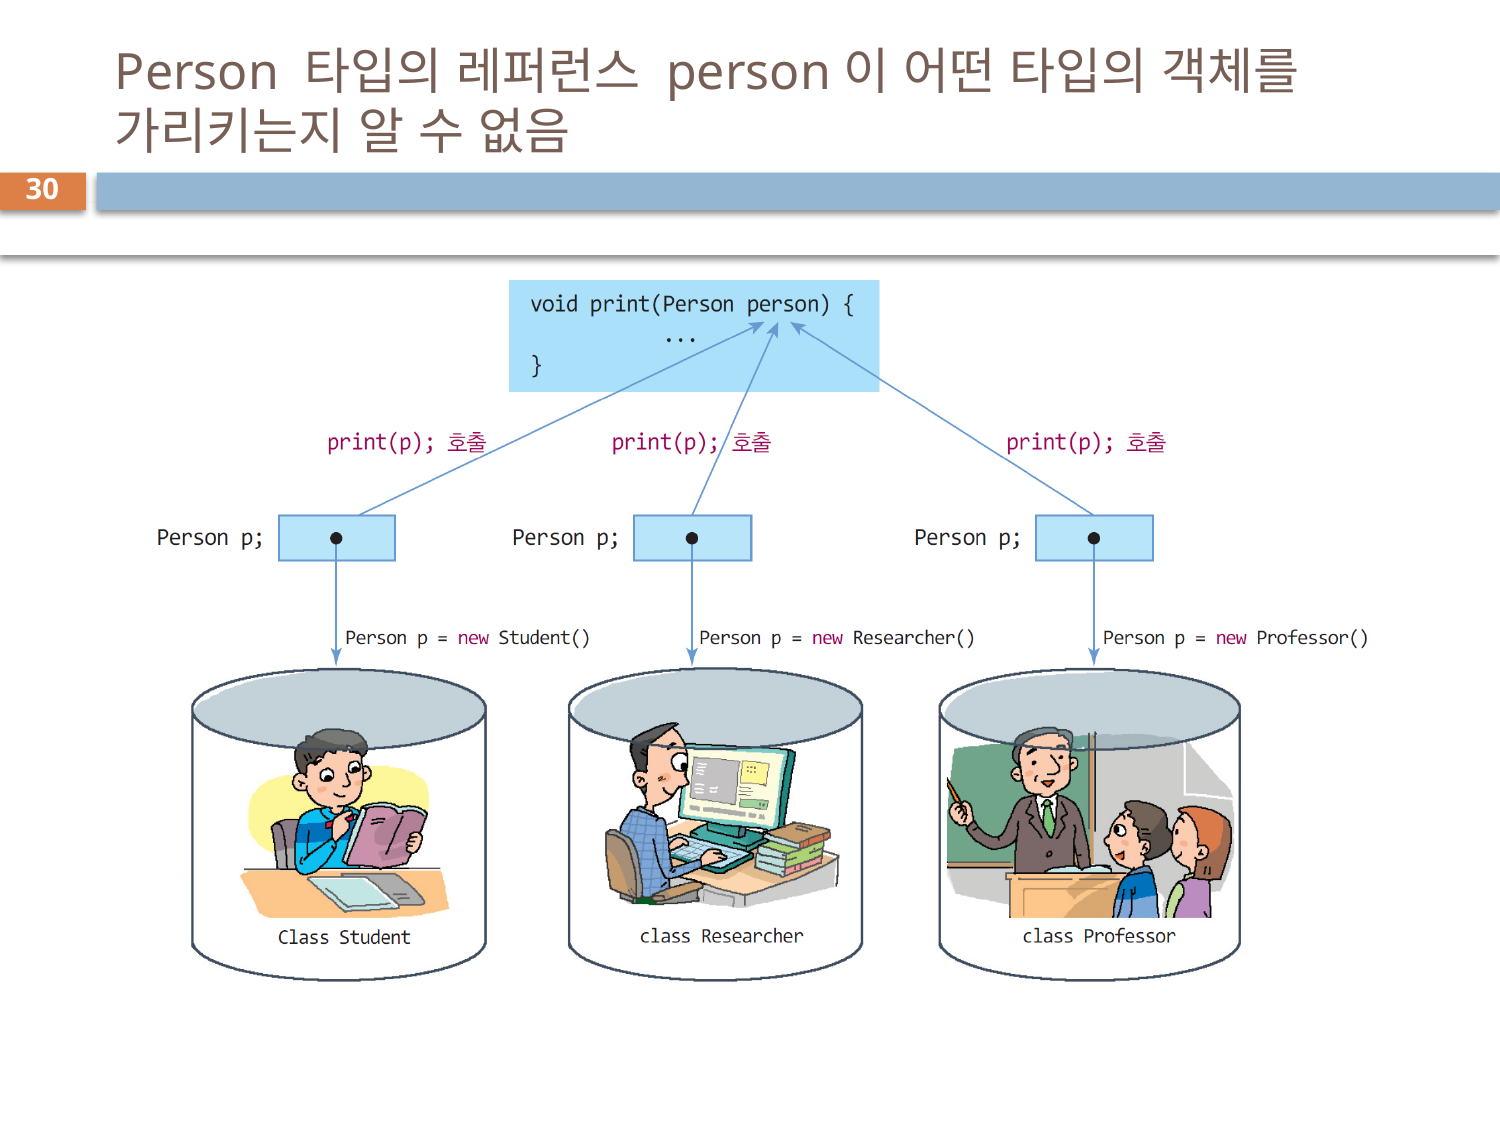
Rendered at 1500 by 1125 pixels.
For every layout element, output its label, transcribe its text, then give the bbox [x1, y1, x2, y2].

title Person 타입의 레퍼런스 person이 어떤 타입의 객체를 가리키는지 알 수 없음 [99, 37, 1438, 161]
slide_number 30 [0, 170, 87, 211]
picture [135, 278, 1374, 1002]
